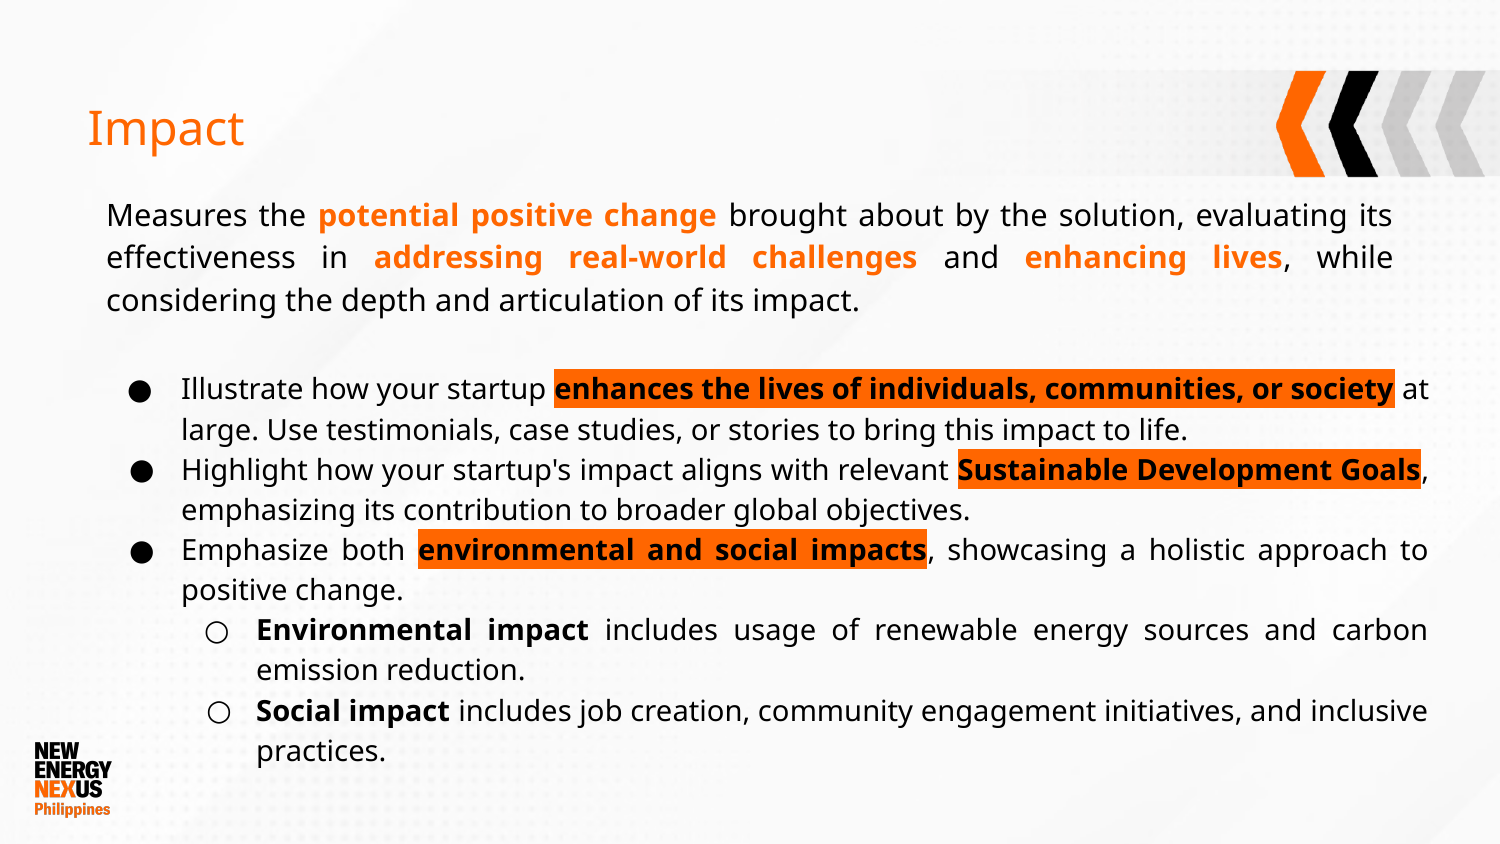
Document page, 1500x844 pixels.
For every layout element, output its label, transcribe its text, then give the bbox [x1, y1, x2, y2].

list Measures the potential positive change brought about by the solution, evaluating its effectiveness in addressing real-world challenges and enhancing lives, while considering the depth and articulation of its impact. [91, 174, 1409, 334]
list Illustrate how your startup enhances the lives of individuals, communities, or society at large. Use testimonials, case studies, or stories to bring this impact to life. Highlight how your startup's impact aligns with relevant Sustainable Development Goals, emphasizing its contribution to broader global objectives. Emphasize both environmental and social impacts, showcasing a holistic approach to positive change. Environmental impact includes usage of renewable energy sources and carbon emission reduction. Social impact includes job creation, community engagement initiatives, and inclusive practices. [91, 350, 1445, 794]
picture [821, 70, 1500, 183]
picture [34, 741, 113, 821]
title Impact [72, 82, 1390, 171]
